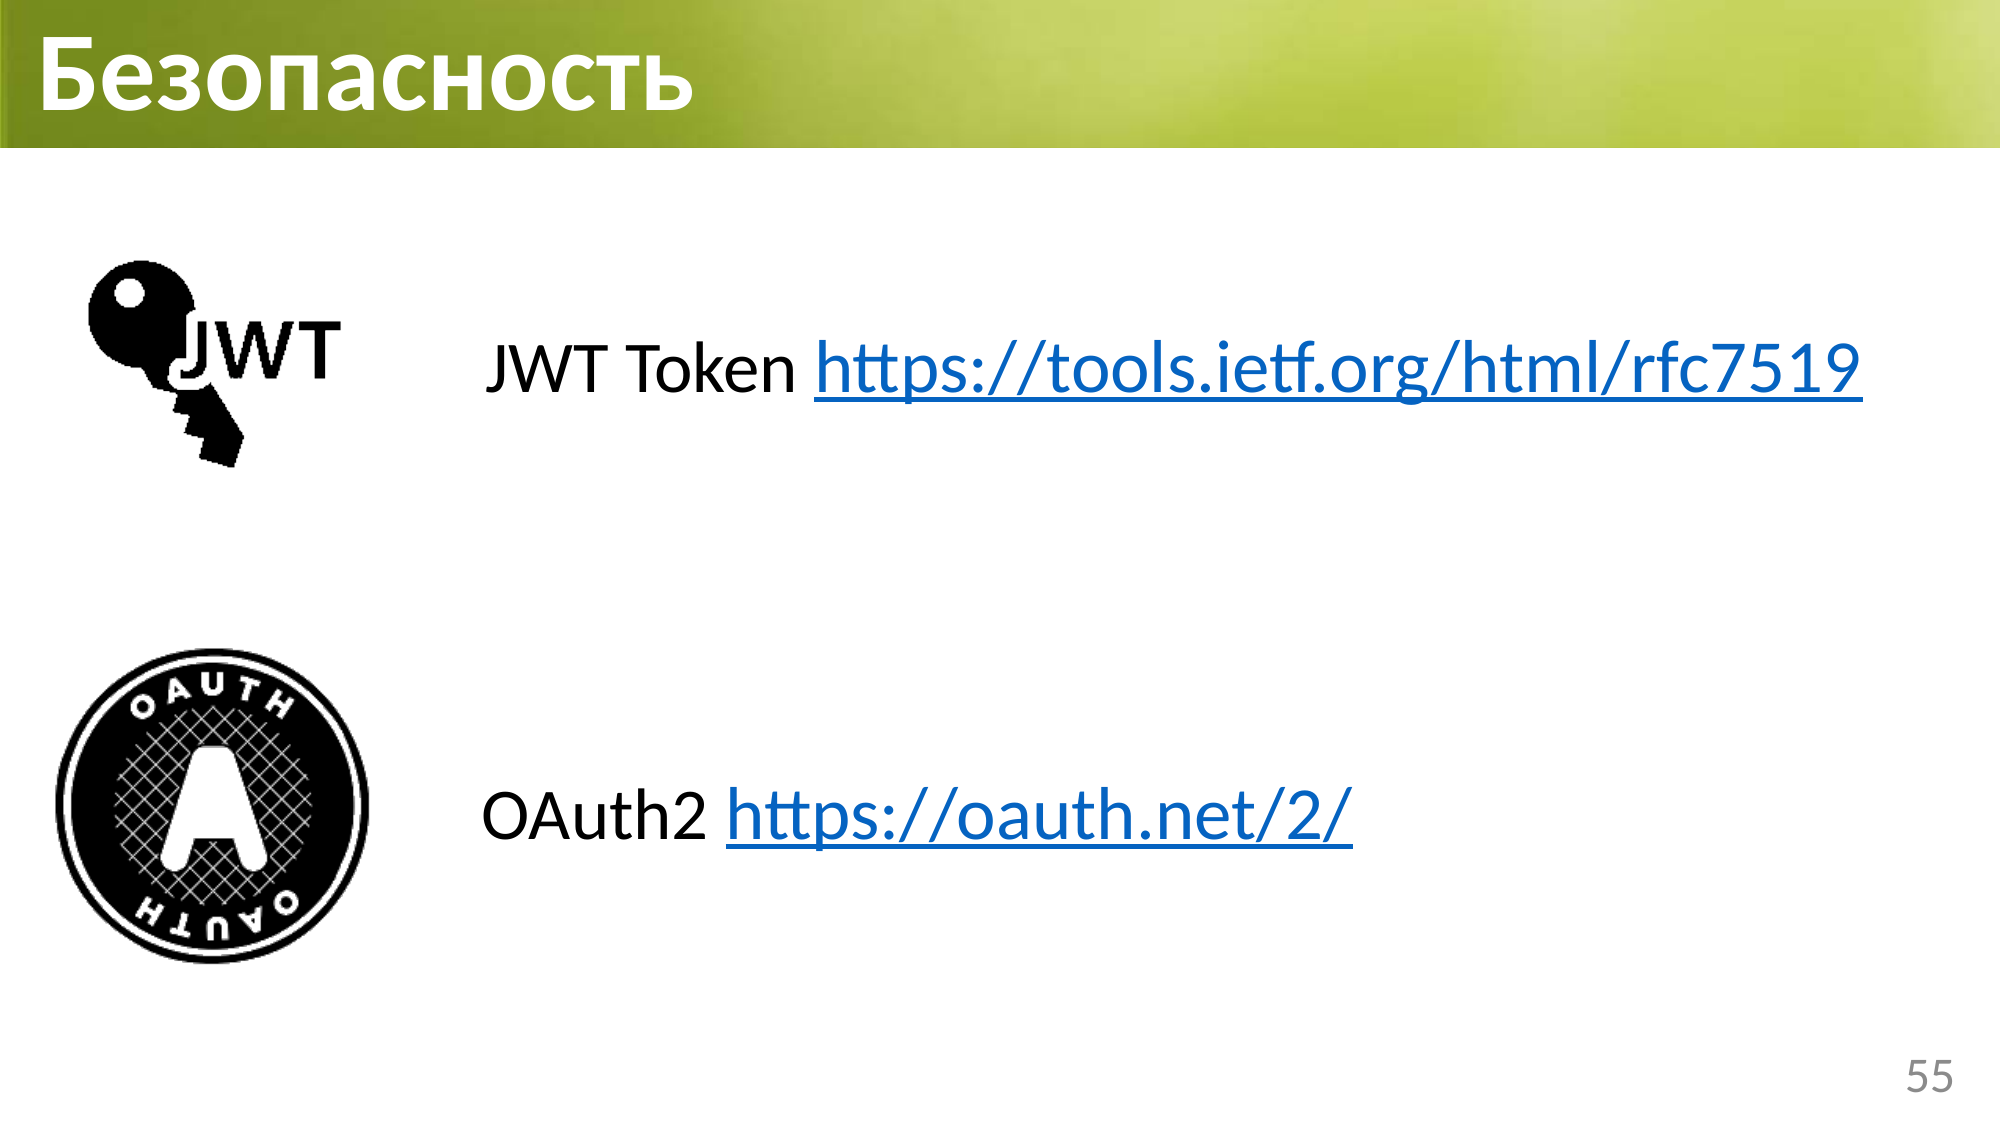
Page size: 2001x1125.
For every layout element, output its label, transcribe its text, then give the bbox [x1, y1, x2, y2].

text_box OAuth2 https://oauth.net/2/ [466, 757, 1368, 862]
picture [62, 244, 363, 482]
text_box JWT Token https://tools.ietf.org/html/rfc7519 [470, 310, 1878, 415]
picture [37, 630, 388, 983]
slide_number 55 [1520, 1042, 1971, 1103]
picture [0, 0, 2000, 148]
